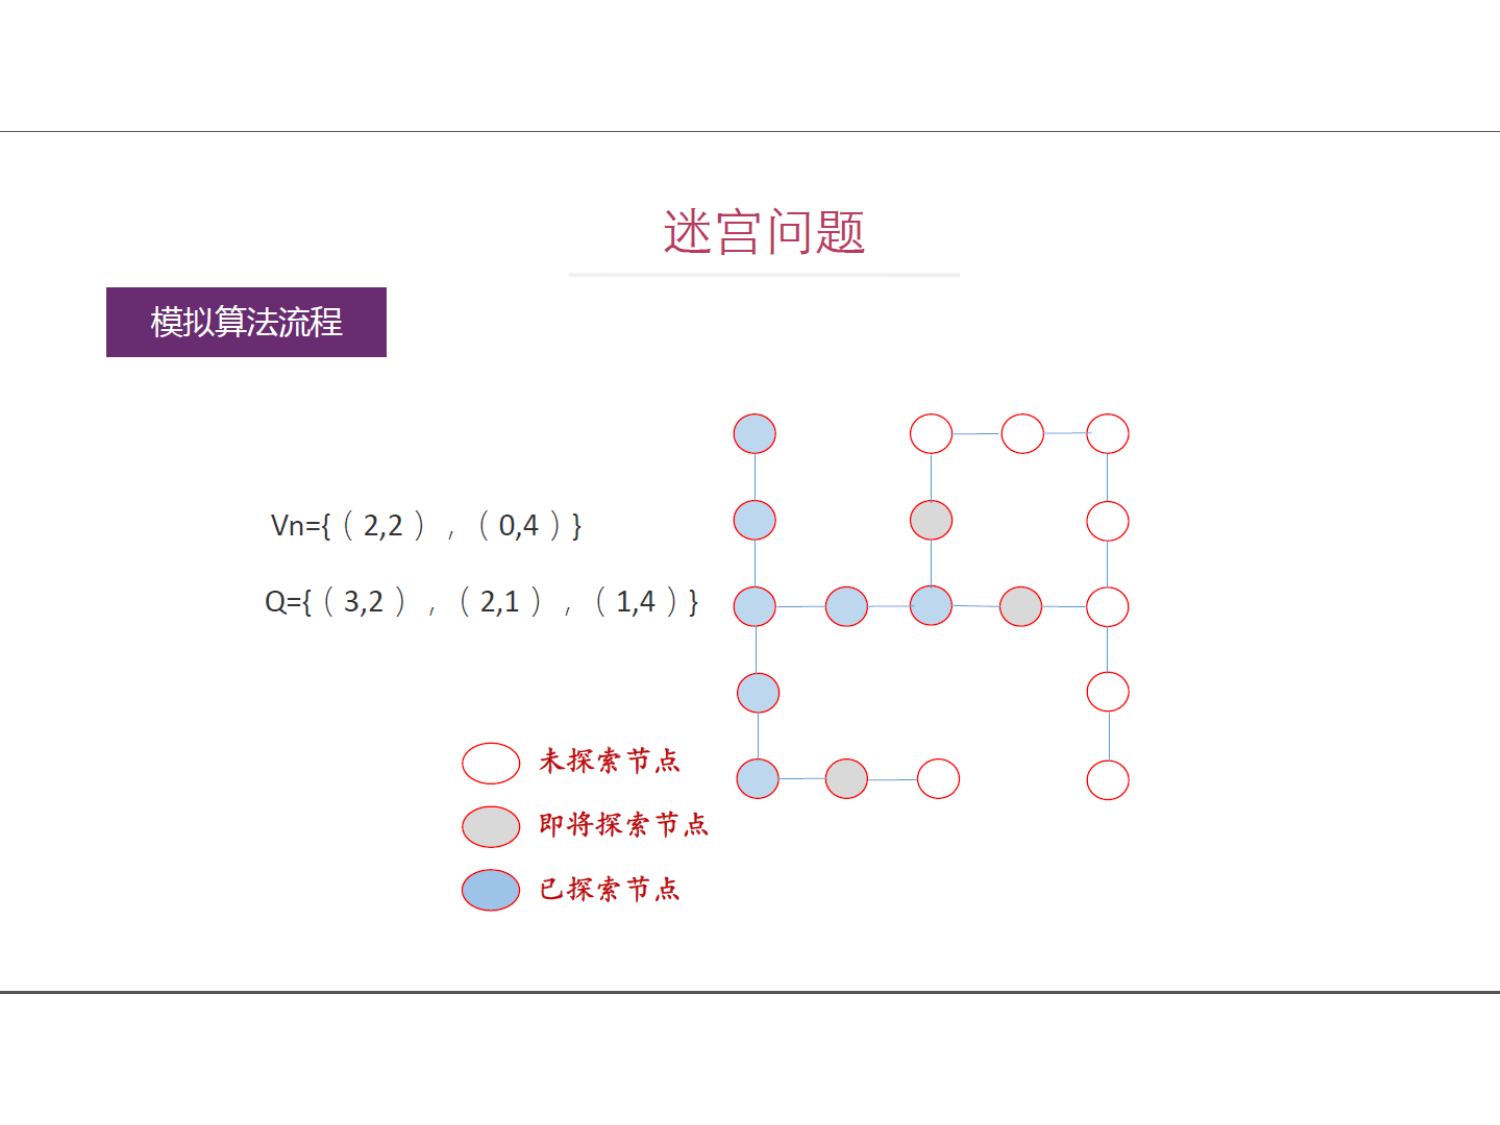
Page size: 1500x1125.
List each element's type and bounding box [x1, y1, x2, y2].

picture [0, 131, 1500, 994]
